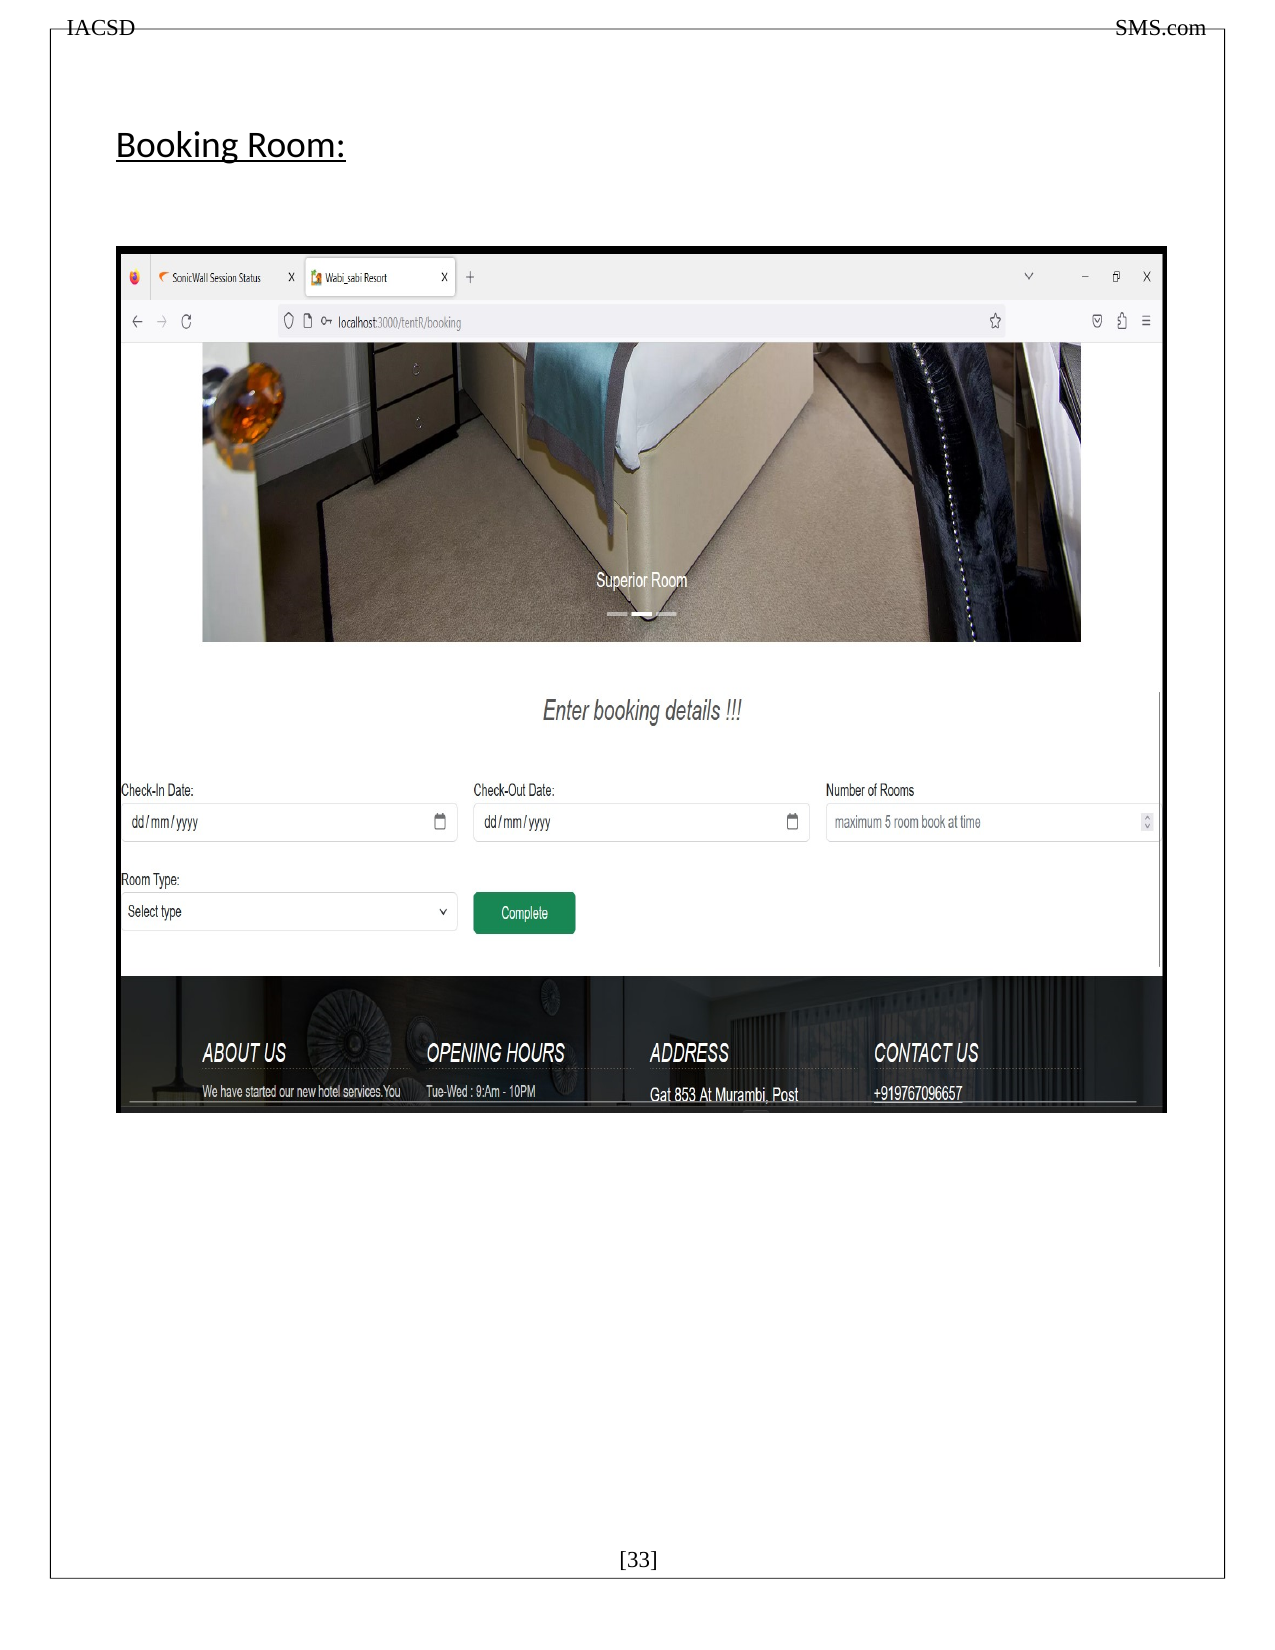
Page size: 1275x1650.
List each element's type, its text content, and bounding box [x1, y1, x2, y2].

picture [116, 246, 1167, 1113]
slide_number [33] [617, 1545, 667, 1650]
text_box SMS.com [1113, 10, 1209, 28]
text_box IACSD [64, 10, 138, 28]
text_box SMS.com [1113, 30, 1209, 41]
text_box Booking Room: [101, 112, 739, 173]
text_box IACSD [64, 30, 138, 41]
